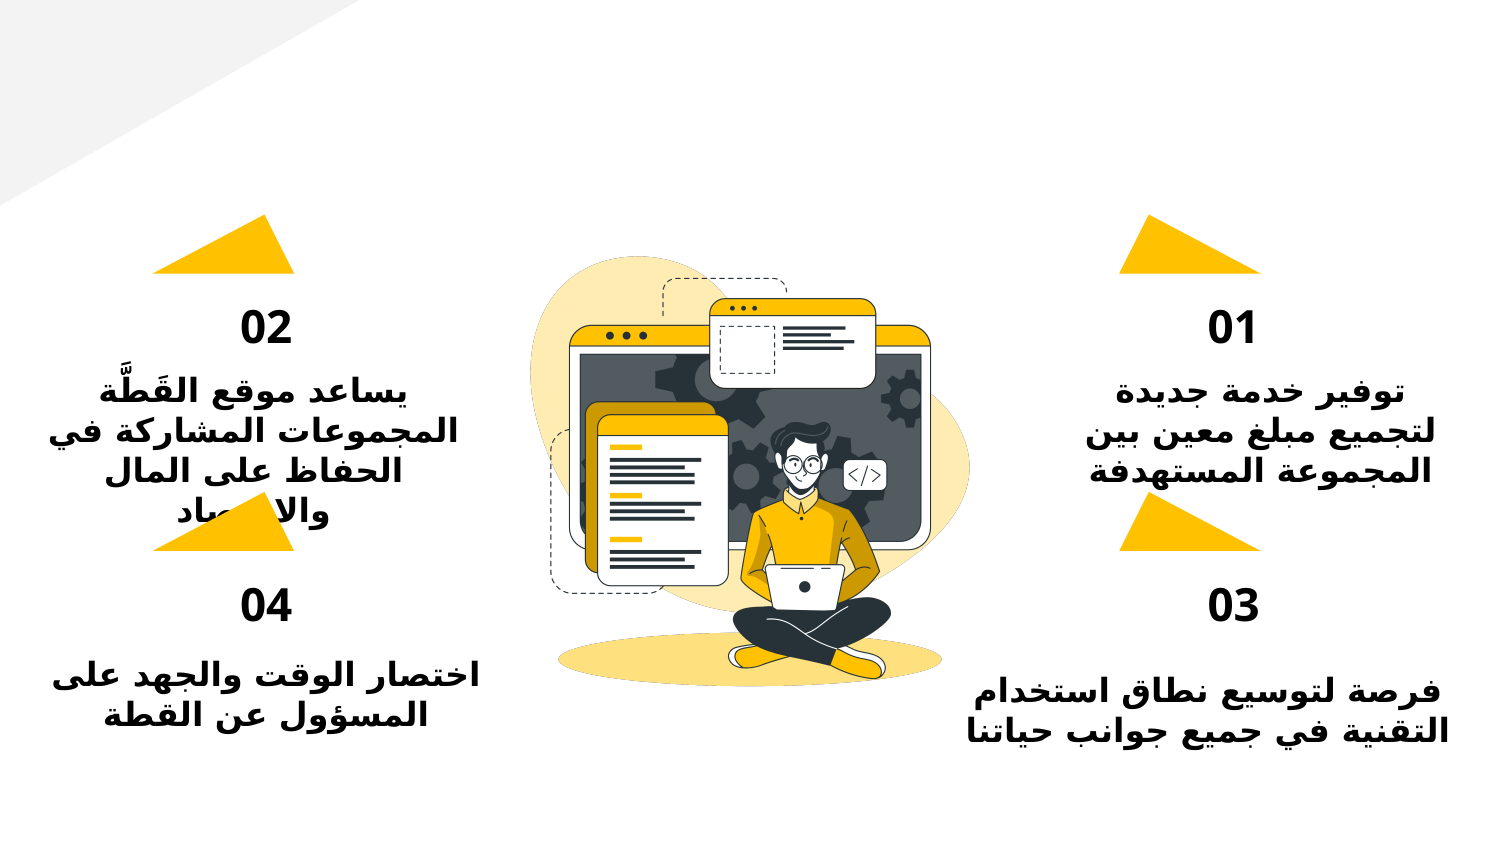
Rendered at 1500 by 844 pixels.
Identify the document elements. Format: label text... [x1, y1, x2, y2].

subtitle توفير خدمة جديدة لتجميع مبلغ معين بين المجموعة المستهدفة [1055, 354, 1466, 489]
picture [500, 214, 1000, 714]
text_box [1119, 214, 1261, 274]
subtitle 02 [134, 299, 398, 350]
text_box [152, 491, 295, 551]
subtitle فرصة لتوسيع نطاق استخدام التقنية في جميع جوانب حياتنا [950, 654, 1466, 788]
text_box [152, 214, 295, 274]
subtitle 04 [134, 577, 398, 628]
subtitle اختصار الوقت والجهد على المسؤول عن القطة [31, 638, 502, 735]
text_box [1119, 491, 1261, 551]
subtitle يساعد موقع القَطَّة المجموعات المشاركة في الحفاظ على المال والاقتصاد [18, 354, 489, 502]
subtitle 03 [1102, 577, 1366, 628]
subtitle 01 [1102, 299, 1366, 350]
